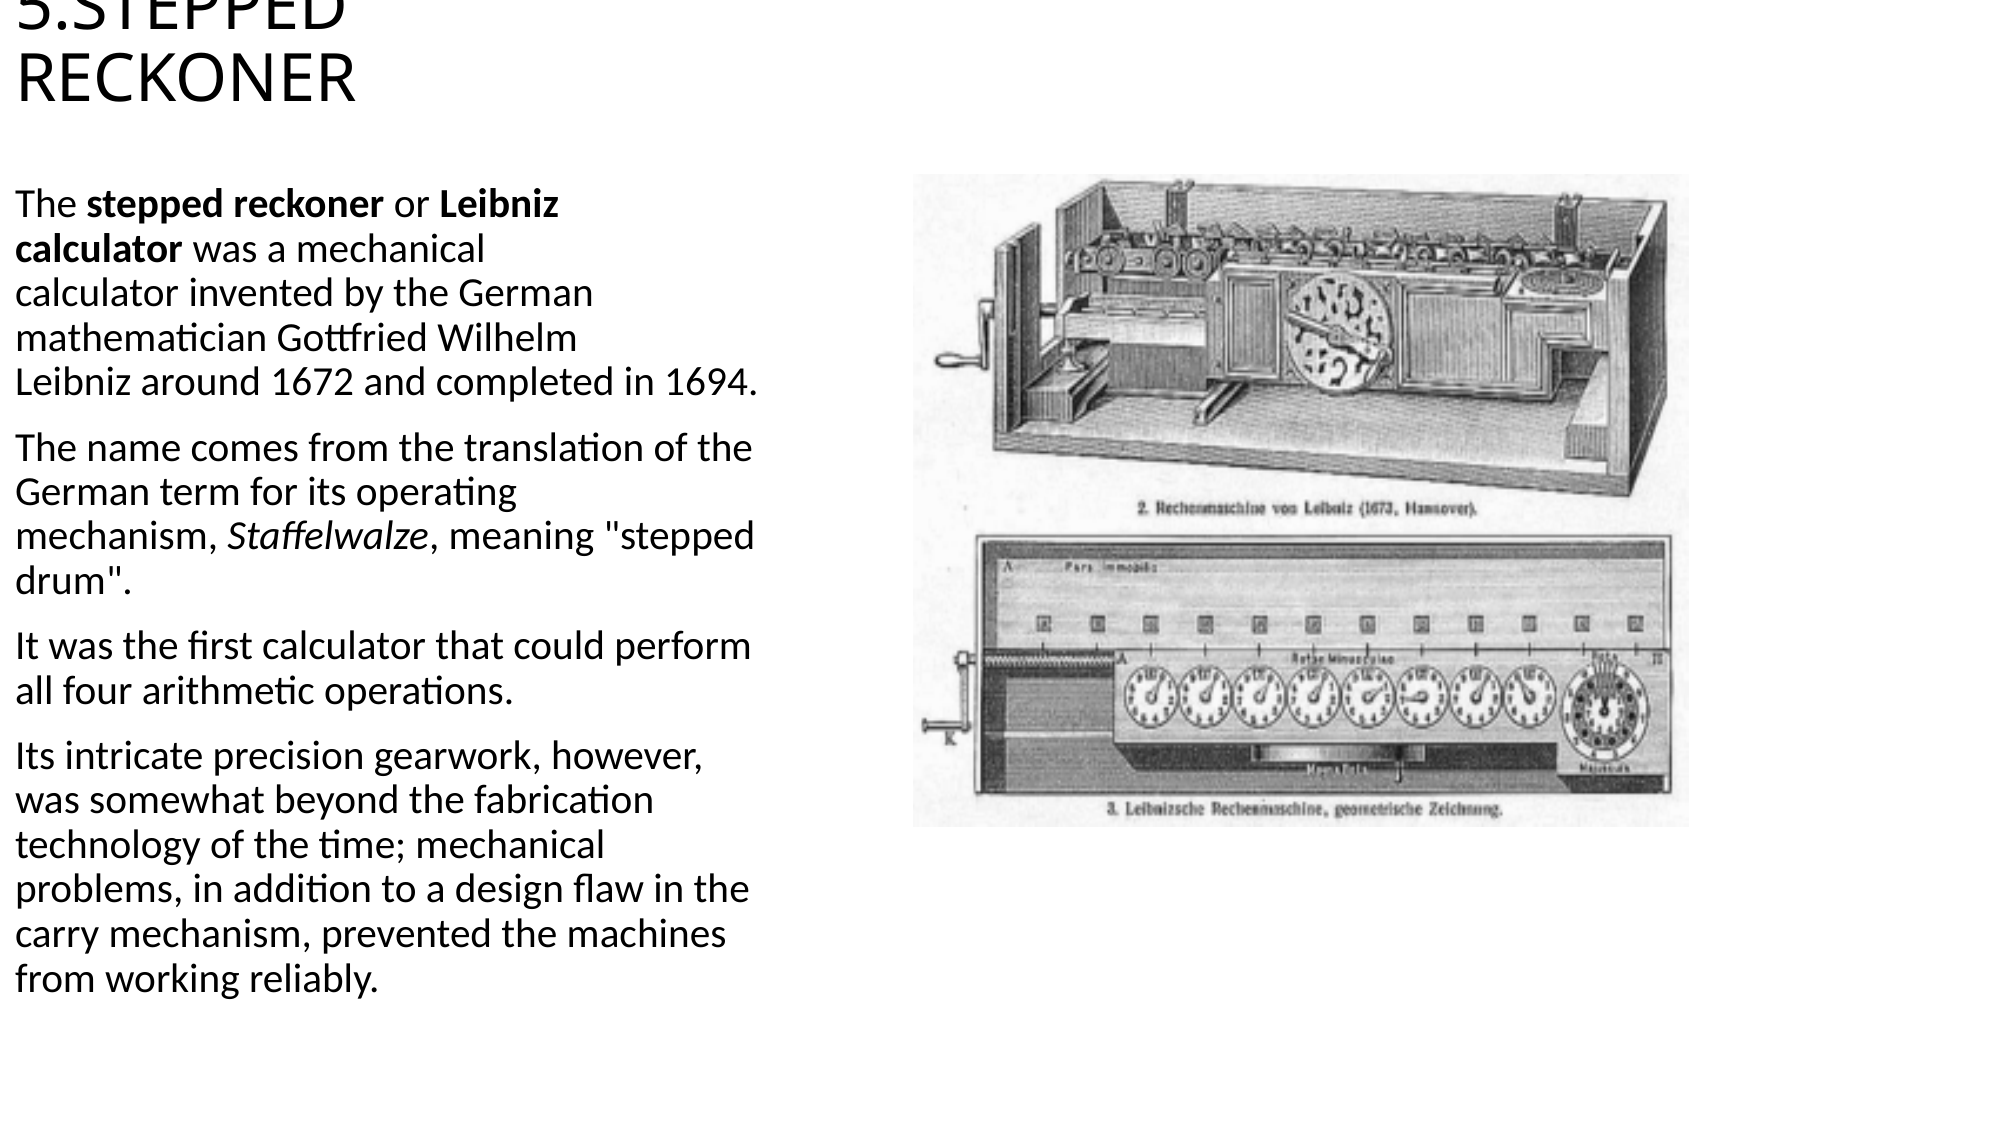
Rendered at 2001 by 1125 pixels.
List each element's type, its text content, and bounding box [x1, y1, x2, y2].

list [913, 174, 1689, 827]
list The stepped reckoner or Leibniz calculator was a mechanical calculator invented by the German mathematician Gottfried Wilhelm Leibniz around 1672 and completed in 1694. The name comes from the translation of the German term for its operating mechanism, Staffelwalze, meaning "stepped drum". It was the first calculator that could perform all four arithmetic operations. Its intricate precision gearwork, however, was somewhat beyond the fabrication technology of the time; mechanical problems, in addition to a design flaw in the carry mechanism, prevented the machines from working reliably. [0, 174, 775, 1055]
title 5.STEPPED RECKONER [0, 0, 646, 124]
